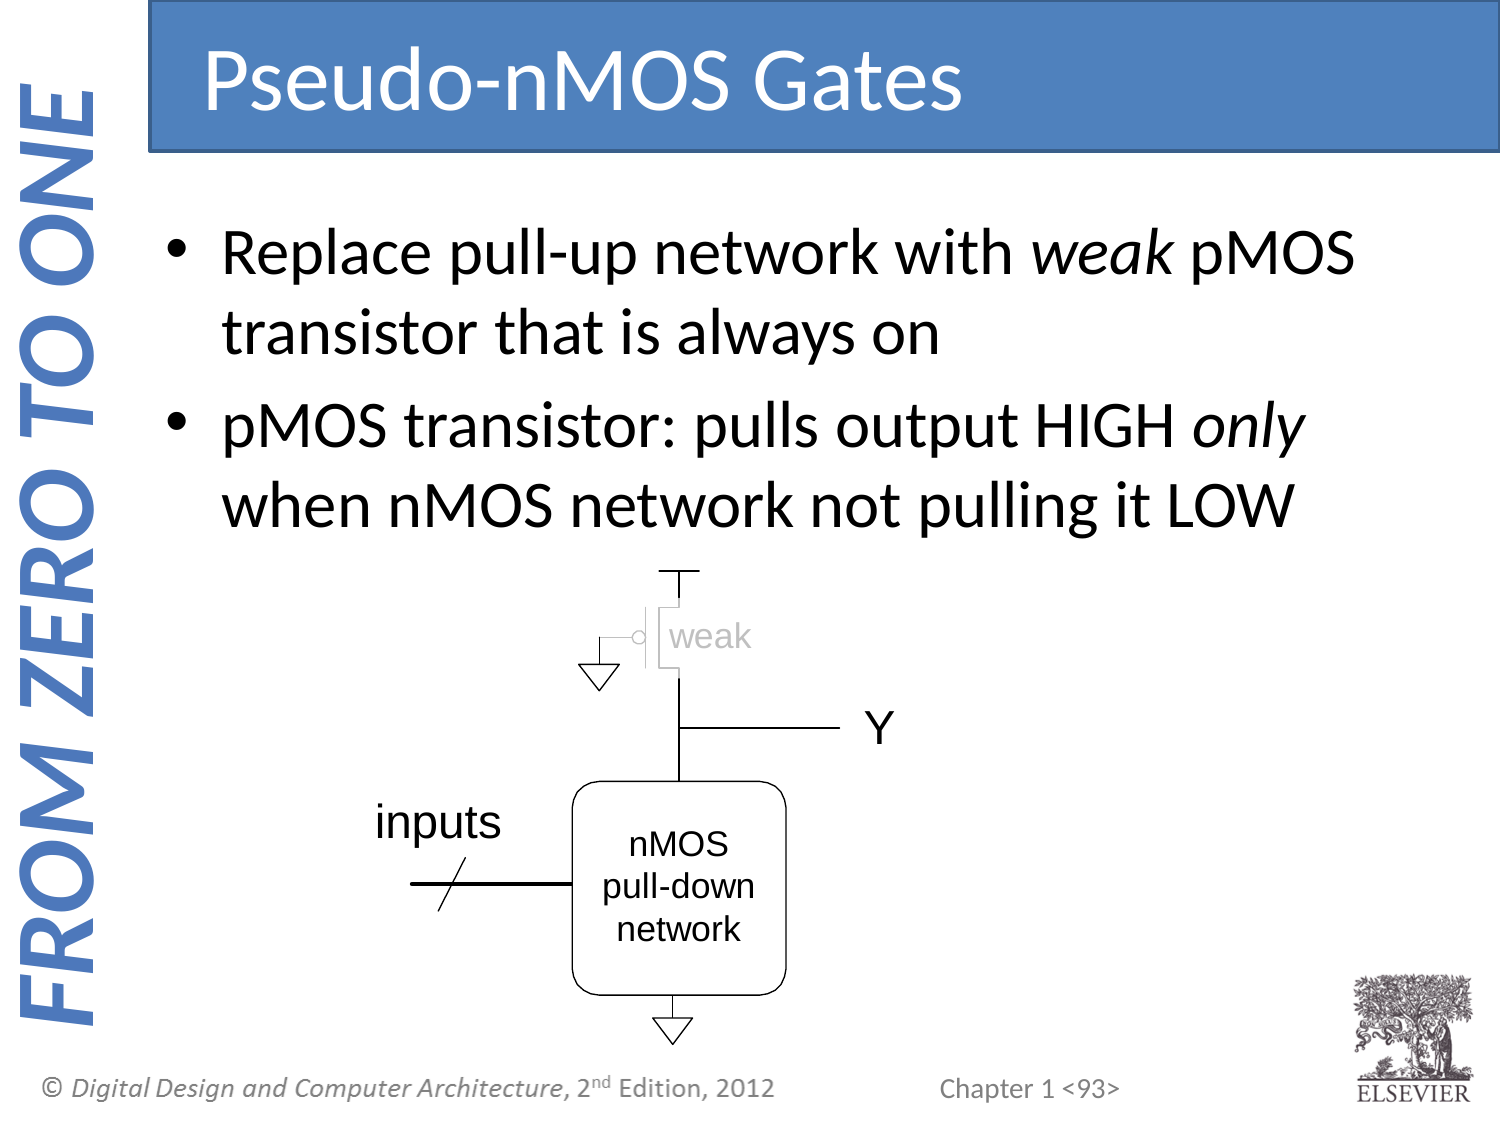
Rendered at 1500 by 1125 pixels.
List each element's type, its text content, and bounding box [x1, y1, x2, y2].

list Replace pull-up network with weak pMOS transistor that is always on pMOS transistor: pulls output HIGH only when nMOS network not pulling it LOW [150, 200, 1400, 1013]
picture [0, 0, 1500, 1125]
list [324, 562, 993, 1052]
text_box Pseudo-nMOS Gates [187, 11, 1488, 136]
